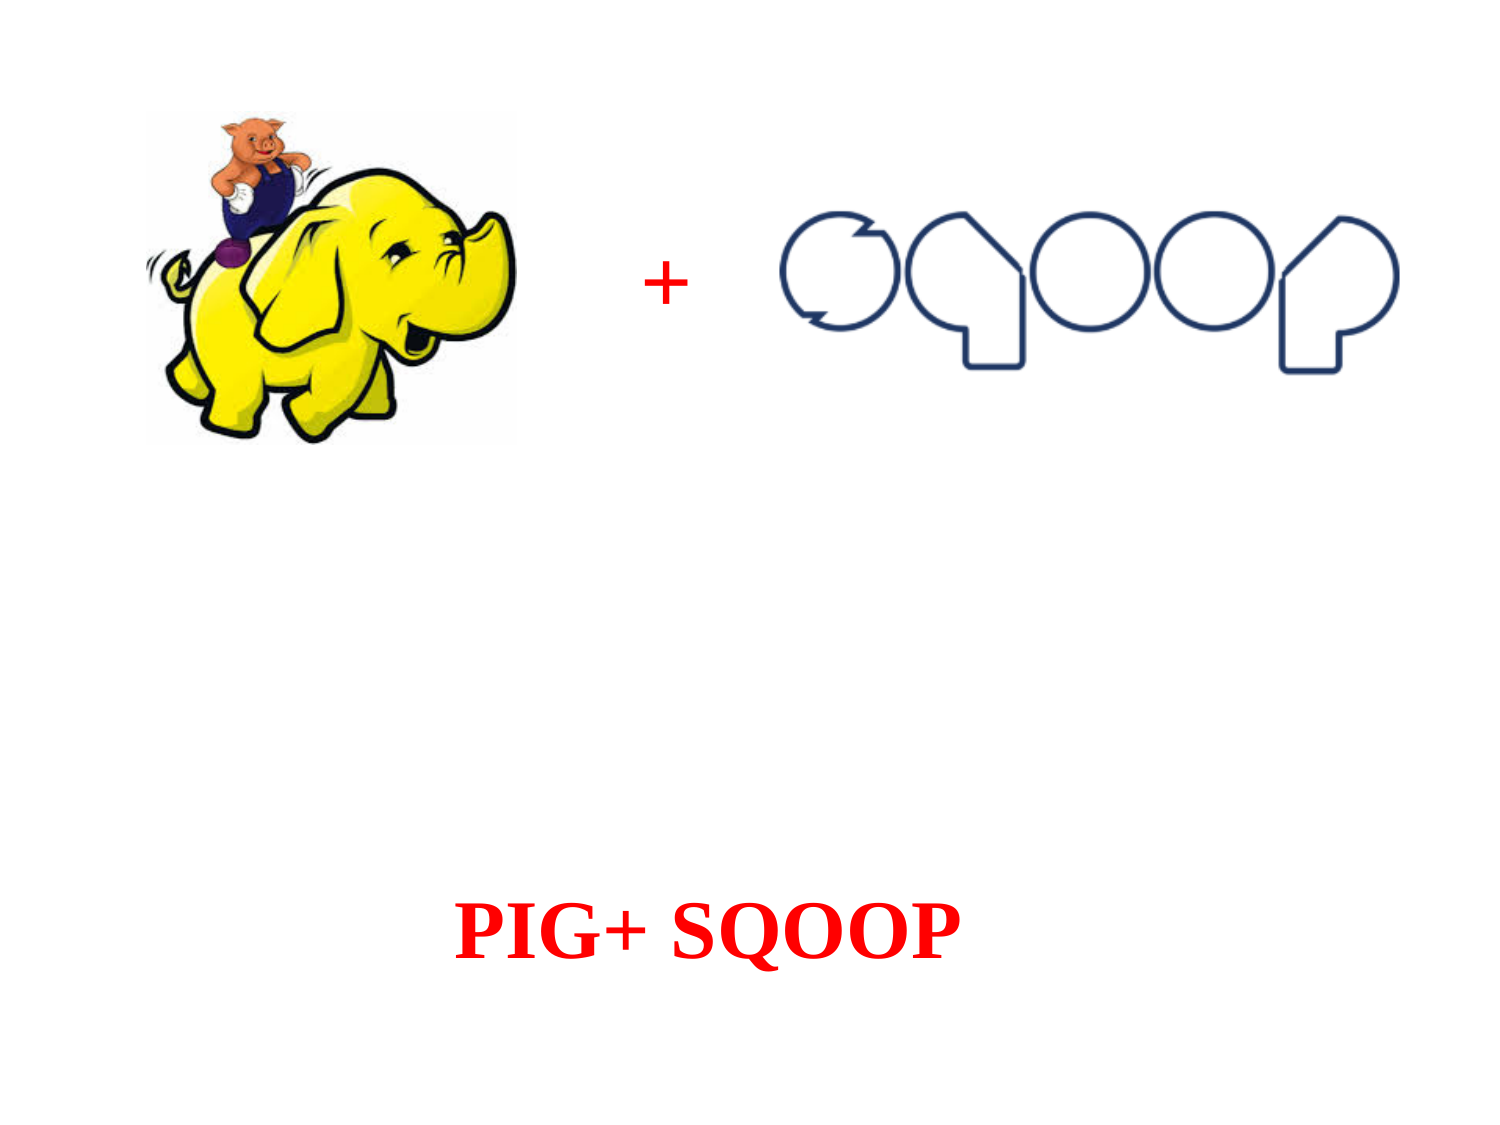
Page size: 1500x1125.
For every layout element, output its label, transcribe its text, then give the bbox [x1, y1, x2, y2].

picture [146, 111, 517, 445]
text_box + [625, 214, 708, 340]
title PIG+ Sqoop [71, 867, 1346, 1091]
picture [767, 64, 1431, 492]
